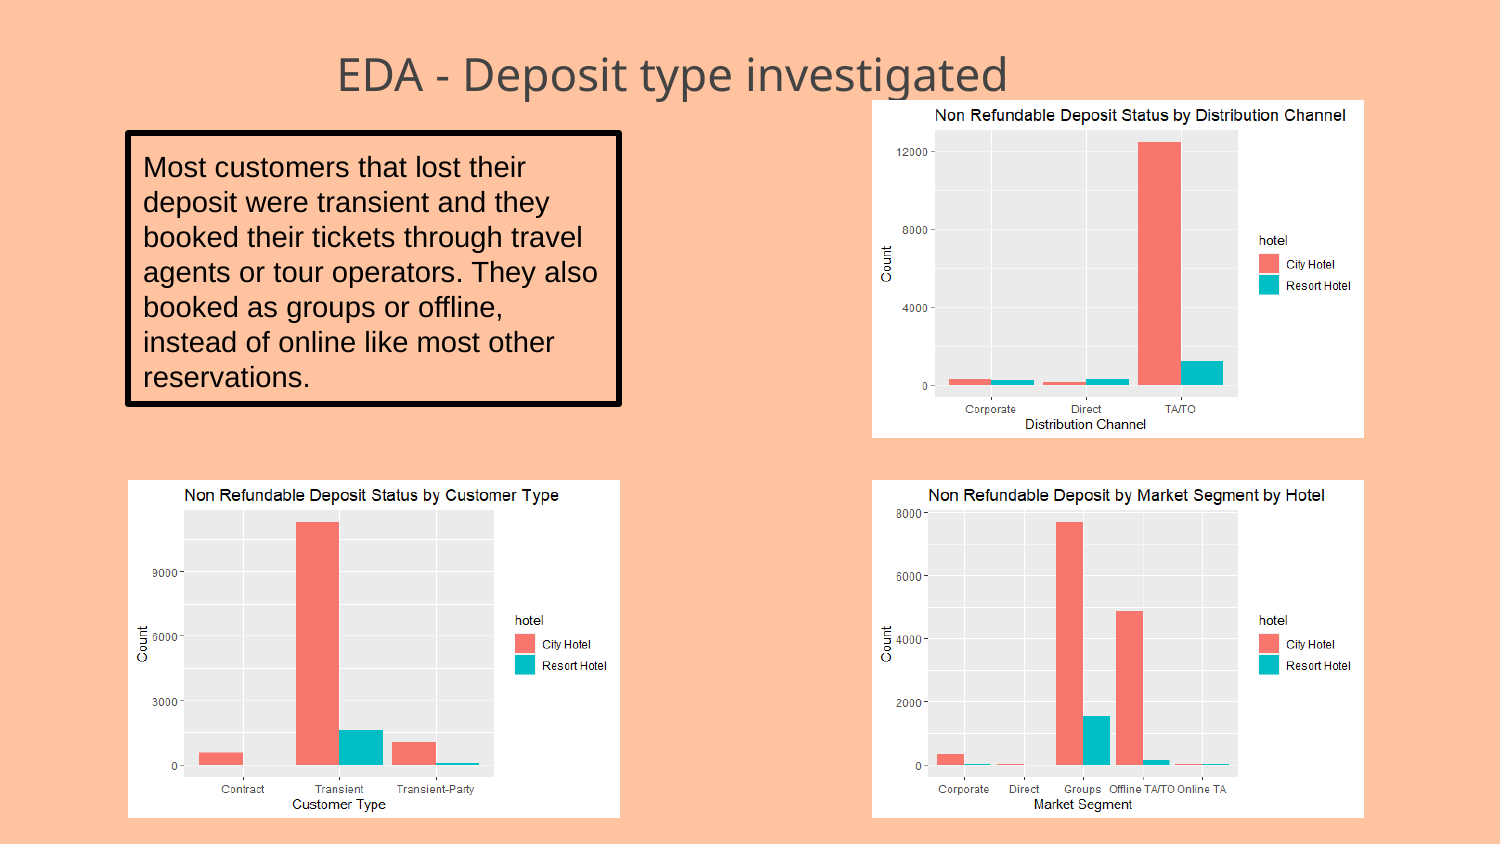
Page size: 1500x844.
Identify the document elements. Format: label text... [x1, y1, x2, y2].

picture [872, 99, 1364, 438]
title EDA - Deposit type investigated [52, 34, 1317, 101]
picture [127, 480, 620, 819]
text_box Most customers that lost their deposit were transient and they booked their tickets through travel agents or tour operators. They also booked as groups or offline, instead of online like most other reservations. [128, 133, 619, 405]
picture [872, 480, 1364, 819]
